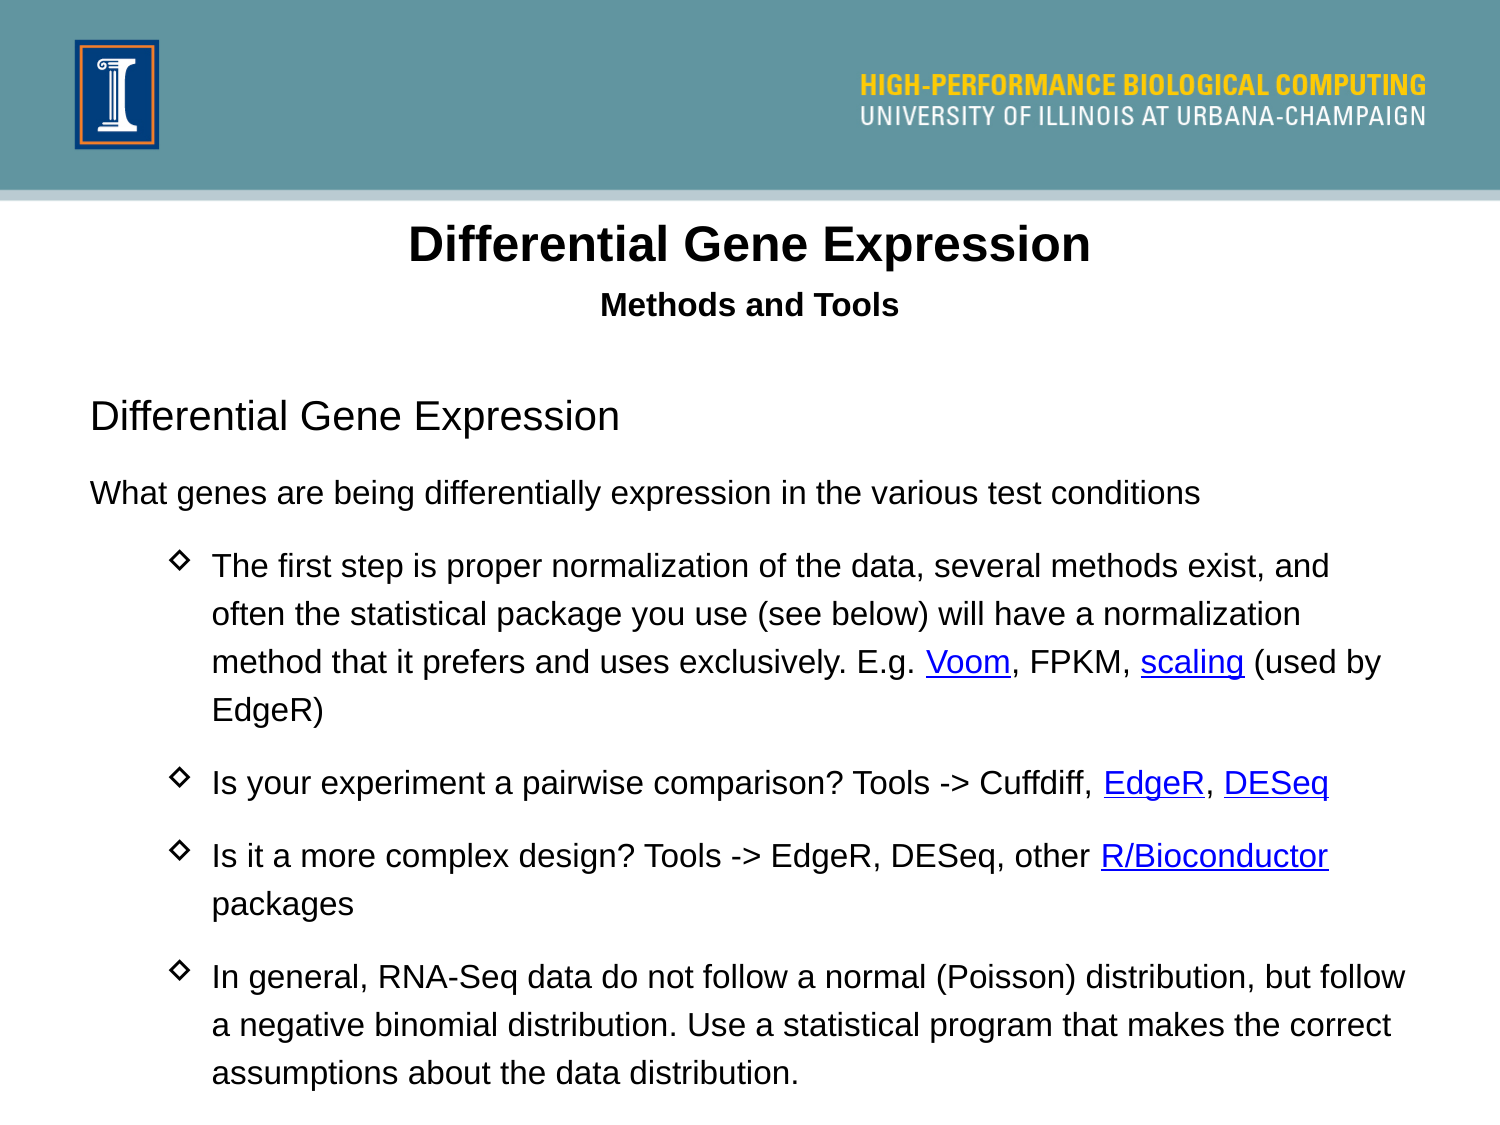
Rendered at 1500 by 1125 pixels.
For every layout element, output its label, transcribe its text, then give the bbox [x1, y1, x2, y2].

picture [0, 0, 1500, 1125]
text_box Differential Gene Expression Methods and Tools [74, 213, 1425, 303]
text_box Differential Gene Expression What genes are being differentially expression in the various test conditions The first step is proper normalization of the data, several methods exist, and often the statistical package you use (see below) will have a normalization method that it prefers and uses exclusively. E.g. Voom, FPKM, scaling (used by EdgeR) Is your experiment a pairwise comparison? Tools -> Cuffdiff, EdgeR, DESeq Is it a more complex design? Tools -> EdgeR, DESeq, other R/Bioconductor packages In general, RNA-Seq data do not follow a normal (Poisson) distribution, but follow a negative binomial distribution. Use a statistical program that makes the correct assumptions about the data distribution. [74, 371, 1425, 1099]
